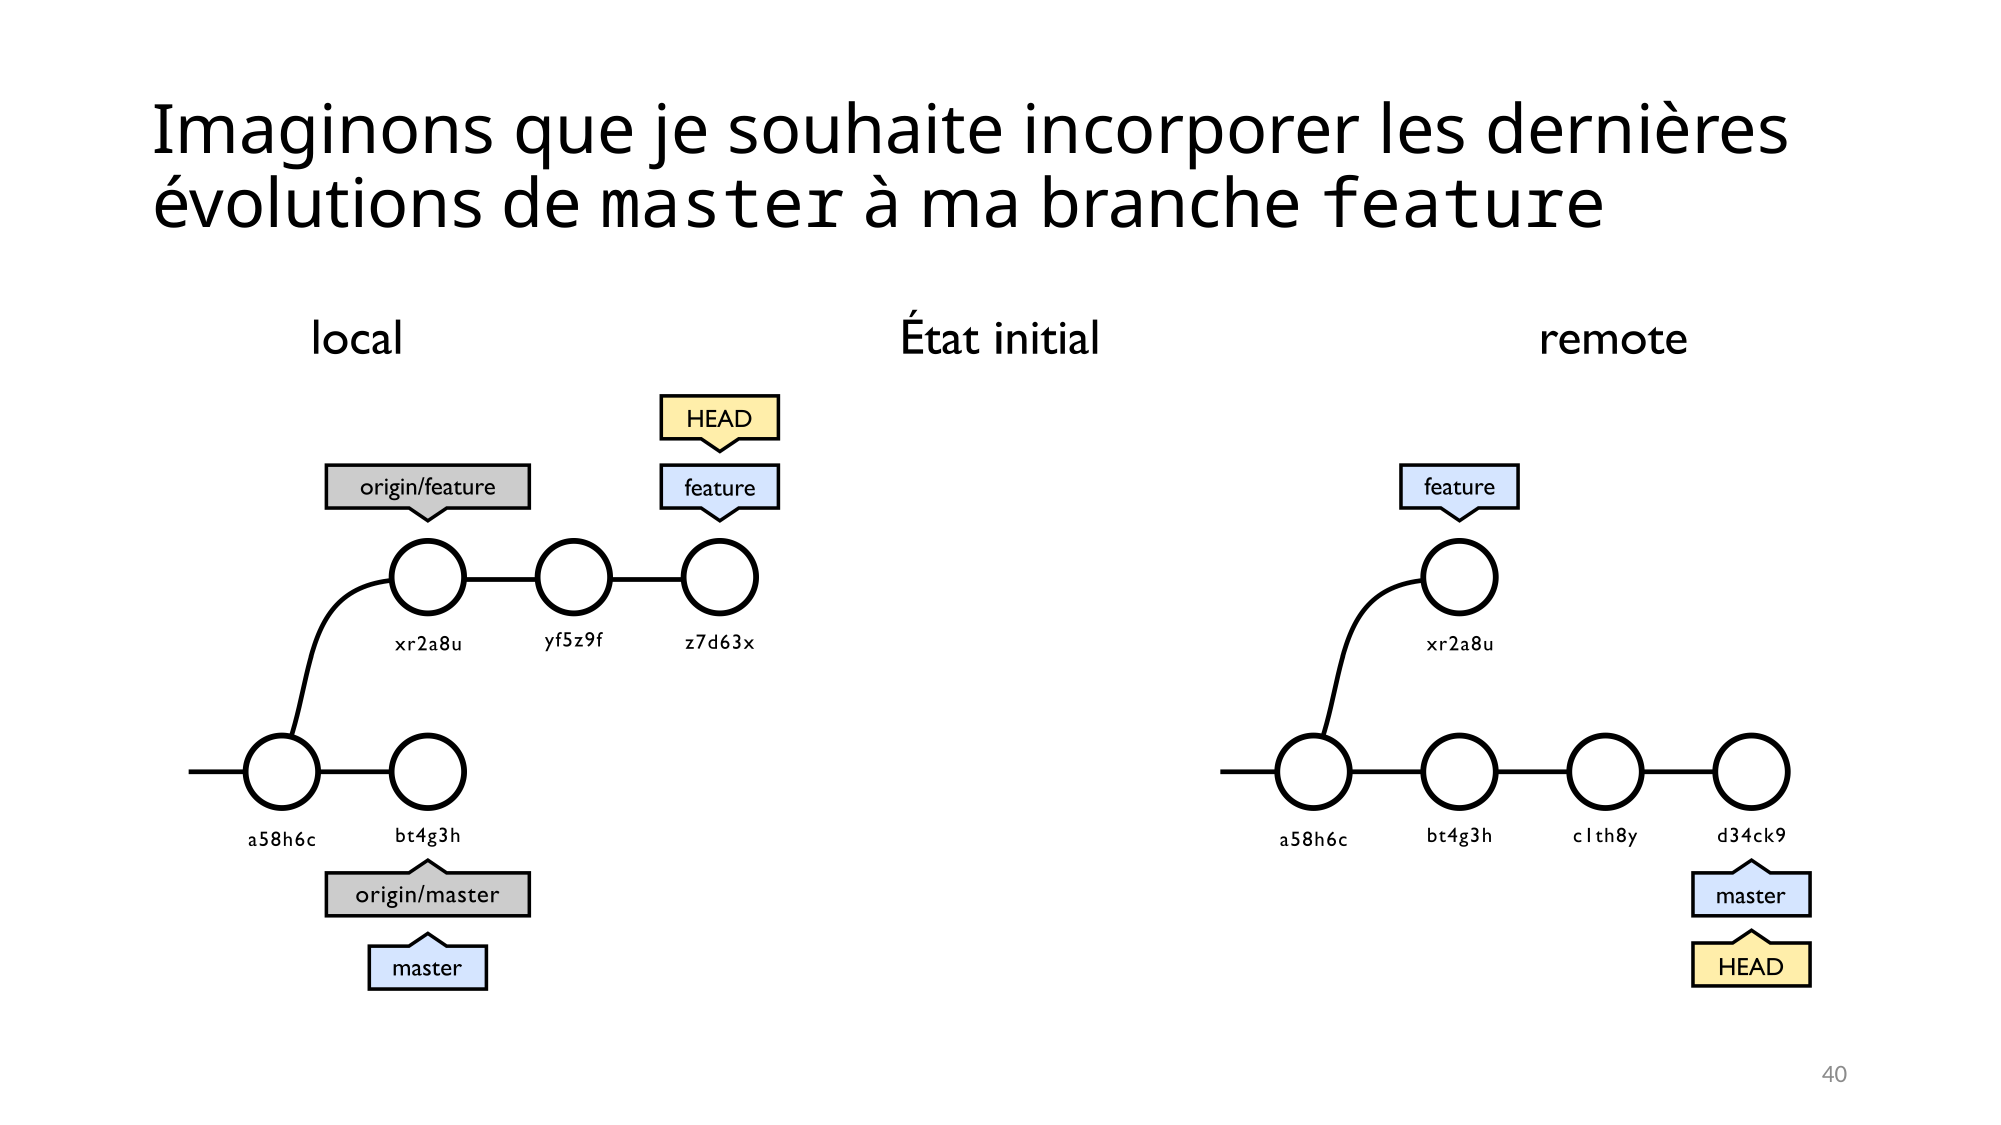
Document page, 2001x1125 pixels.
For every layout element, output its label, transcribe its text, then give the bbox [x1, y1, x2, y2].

slide_number 40 [1412, 1042, 1863, 1103]
title Imaginons que je souhaite incorporer les dernières évolutions de master à ma branche feature [137, 59, 1863, 278]
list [137, 299, 1863, 1014]
